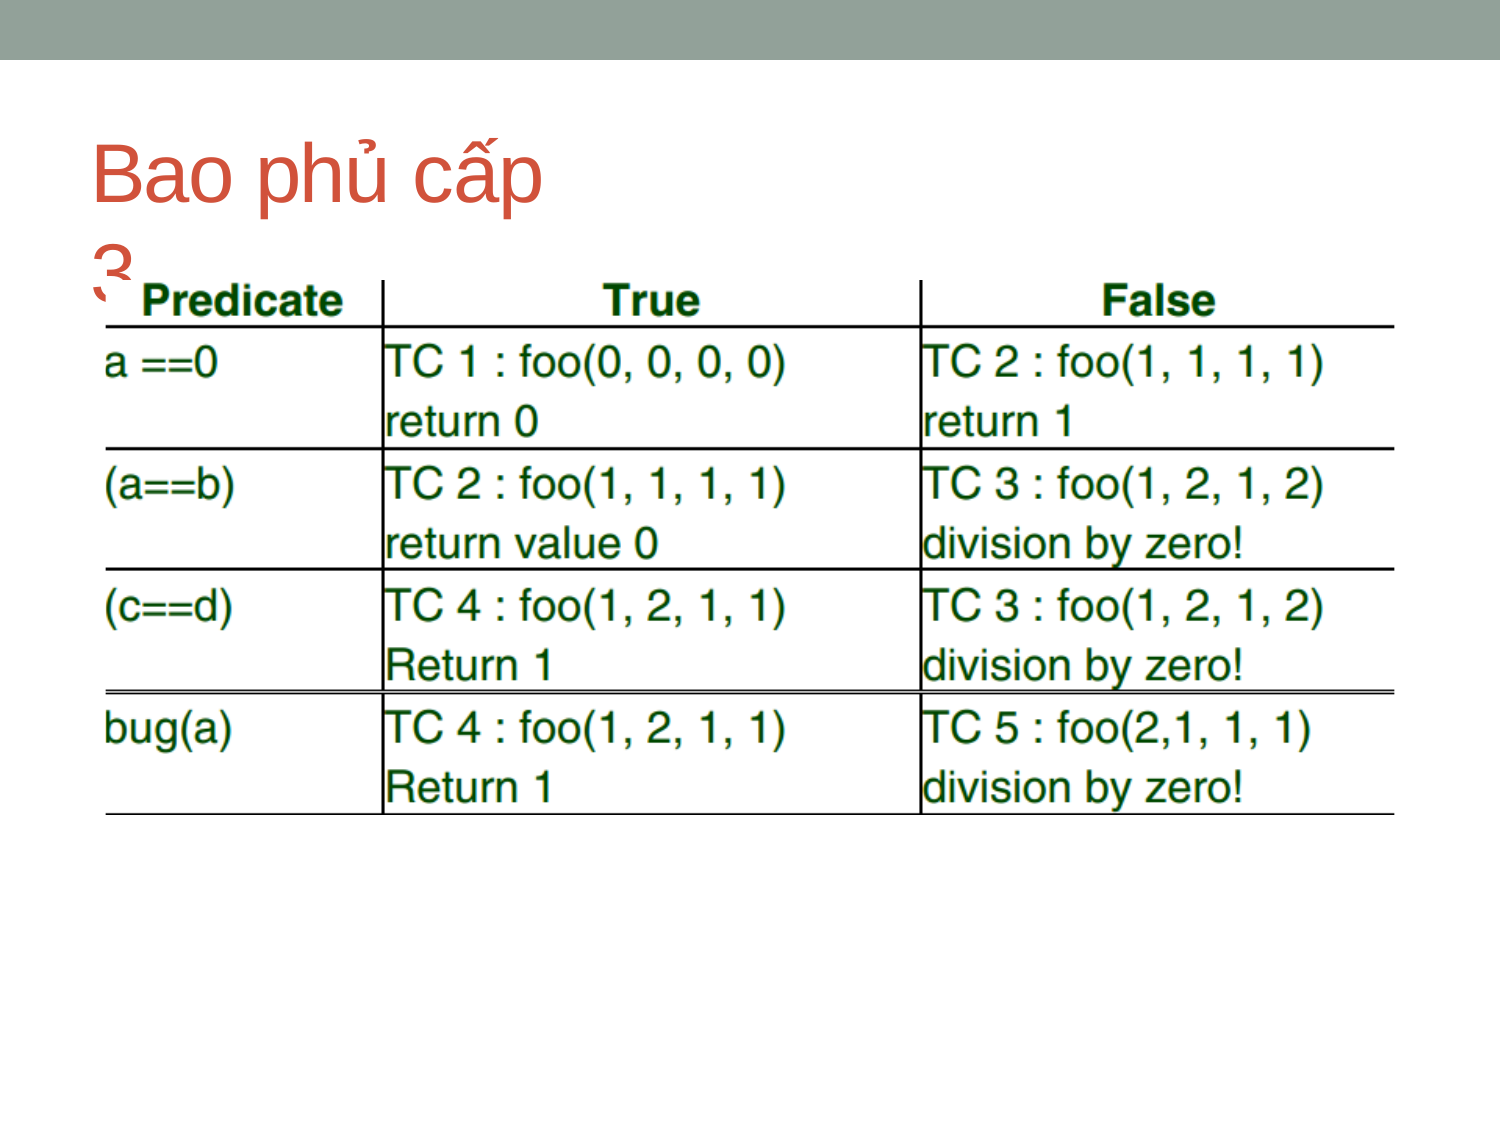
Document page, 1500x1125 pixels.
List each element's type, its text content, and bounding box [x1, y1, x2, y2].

text_box [105, 280, 1395, 815]
title Bao phủ cấp 3 [87, 116, 605, 319]
